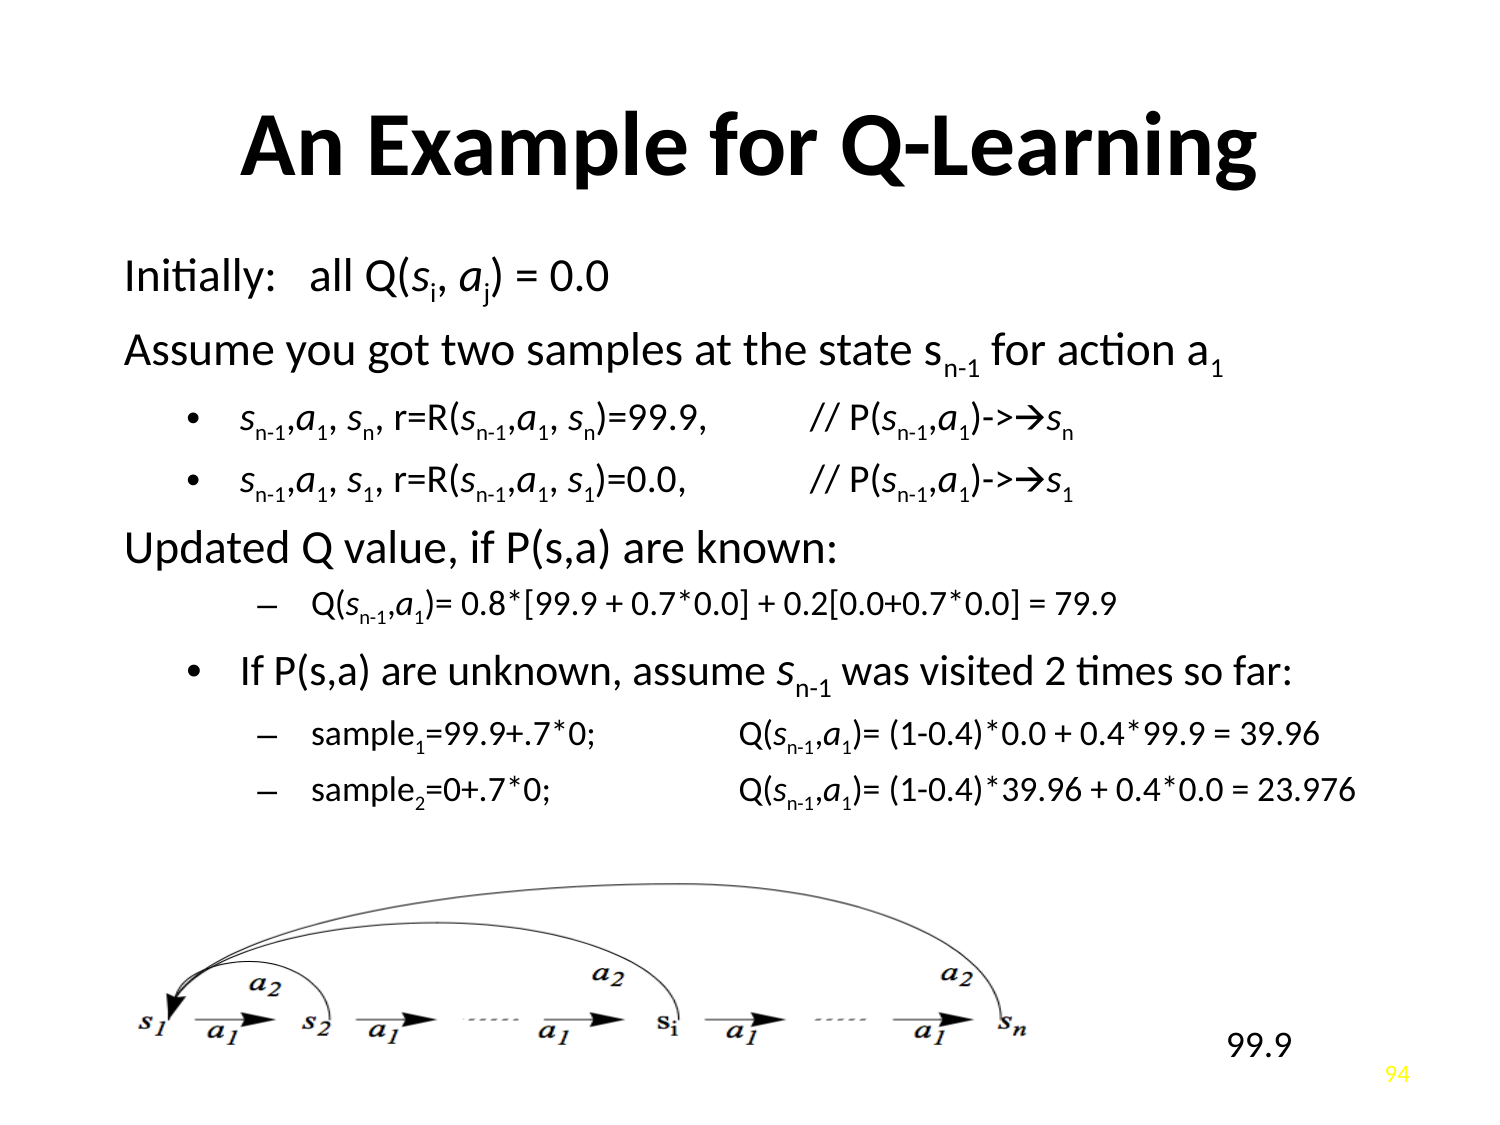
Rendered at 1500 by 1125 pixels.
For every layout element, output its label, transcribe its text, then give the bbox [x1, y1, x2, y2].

list Initially: all Q(si, aj) = 0.0 Assume you got two samples at the state sn-1 for action a1 sn-1,a1, sn, r=R(sn-1,a1, sn)=99.9, // P(sn-1,a1)->🡪sn sn-1,a1, s1, r=R(sn-1,a1, s1)=0.0, // P(sn-1,a1)->🡪s1 Updated Q value, if P(s,a) are known: Q(sn-1,a1)= 0.8*[99.9 + 0.7*0.0] + 0.2[0.0+0.7*0.0] = 79.9 If P(s,a) are unknown, assume sn-1 was visited 2 times so far: sample1=99.9+.7*0; Q(sn-1,a1)= (1-0.4)*0.0 + 0.4*99.9 = 39.96 sample2=0+.7*0; Q(sn-1,a1)= (1-0.4)*39.96 + 0.4*0.0 = 23.976 [108, 236, 1419, 831]
slide_number ‹#› [1074, 1042, 1425, 1103]
title An Example for Q-Learning [75, 45, 1425, 233]
text_box 99.9 [1210, 1012, 1309, 1073]
picture [108, 847, 1076, 1073]
